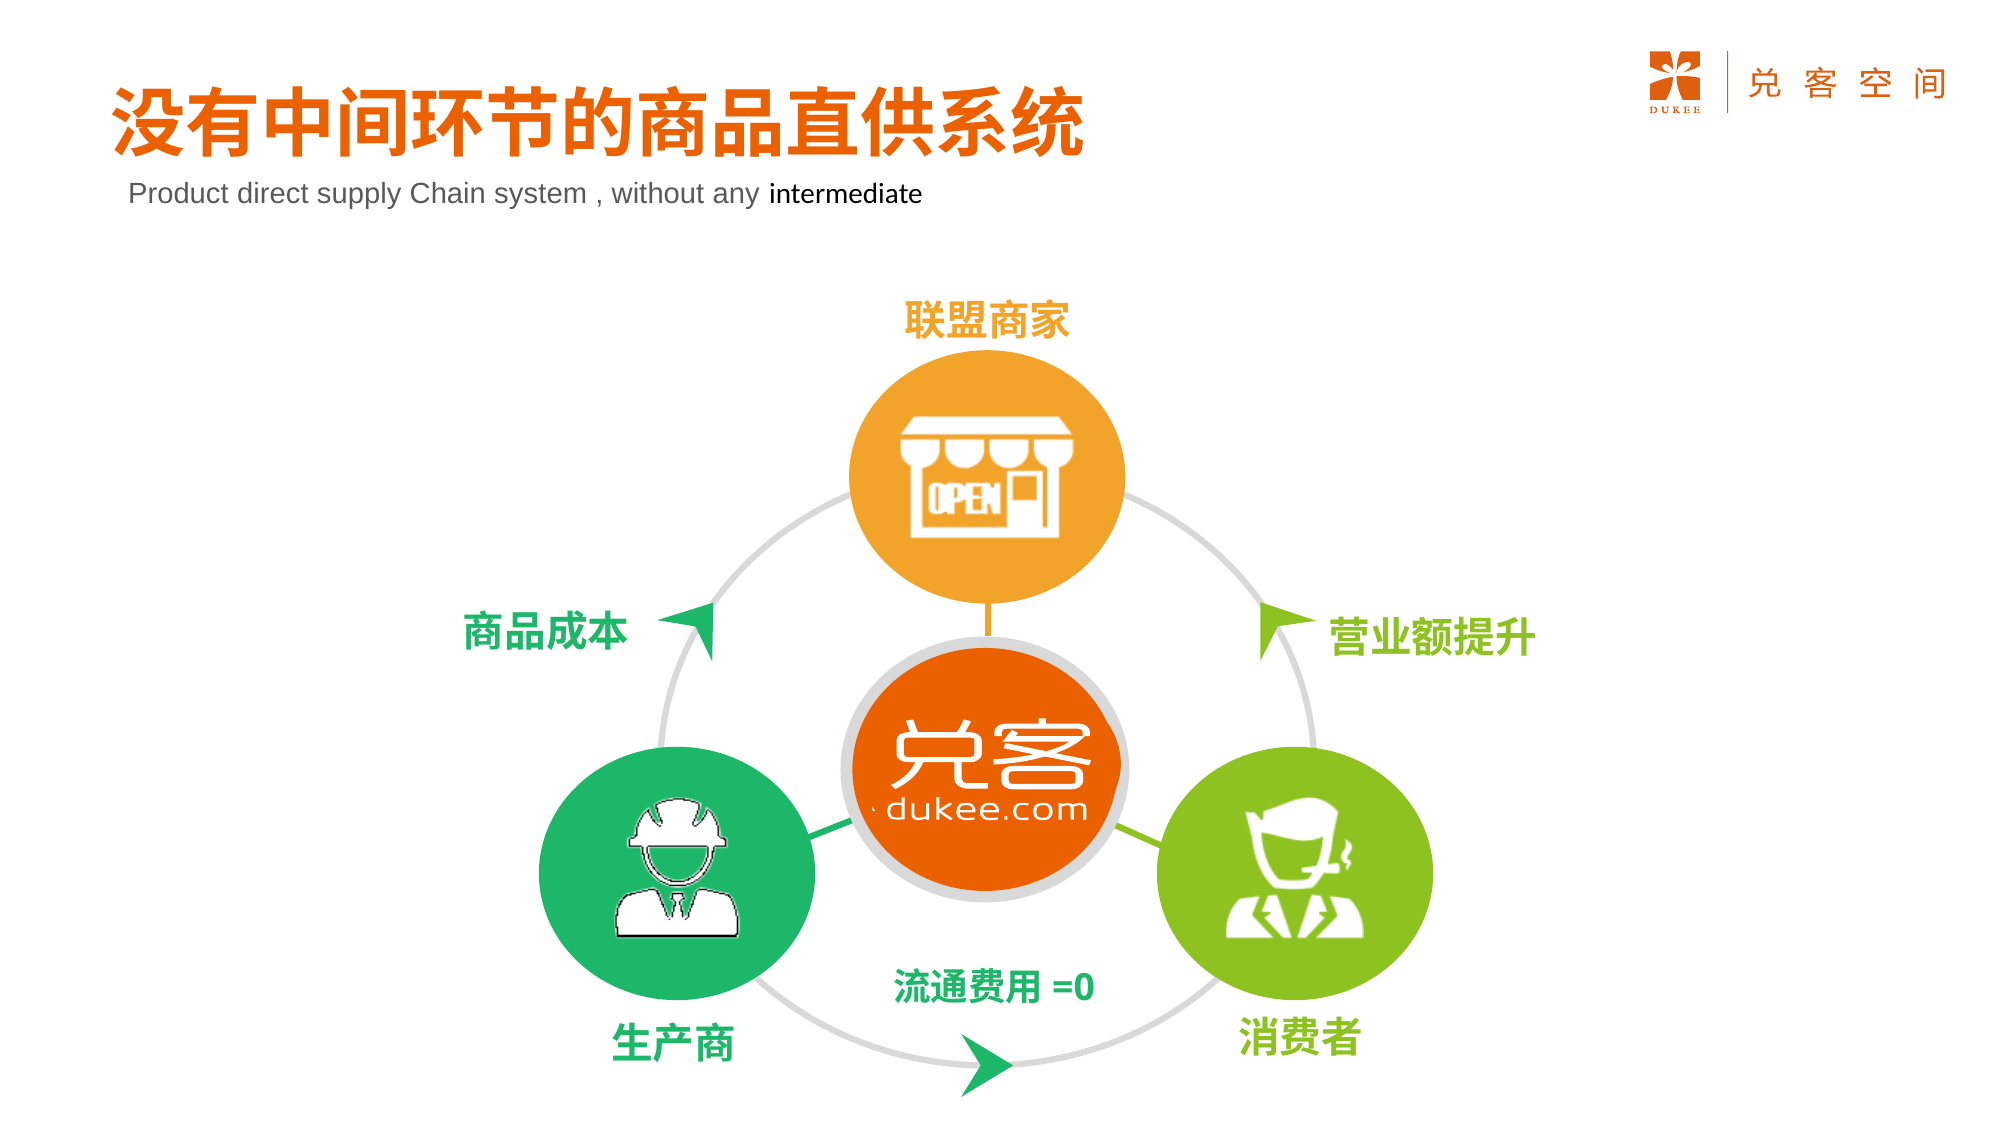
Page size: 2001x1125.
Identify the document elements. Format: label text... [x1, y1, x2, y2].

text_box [452, 285, 1546, 1097]
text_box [857, 670, 1121, 857]
text_box 没有中间环节的商品直供系统 [87, 68, 1109, 174]
text_box Product direct supply Chain system , without any intermediate [113, 166, 1089, 217]
